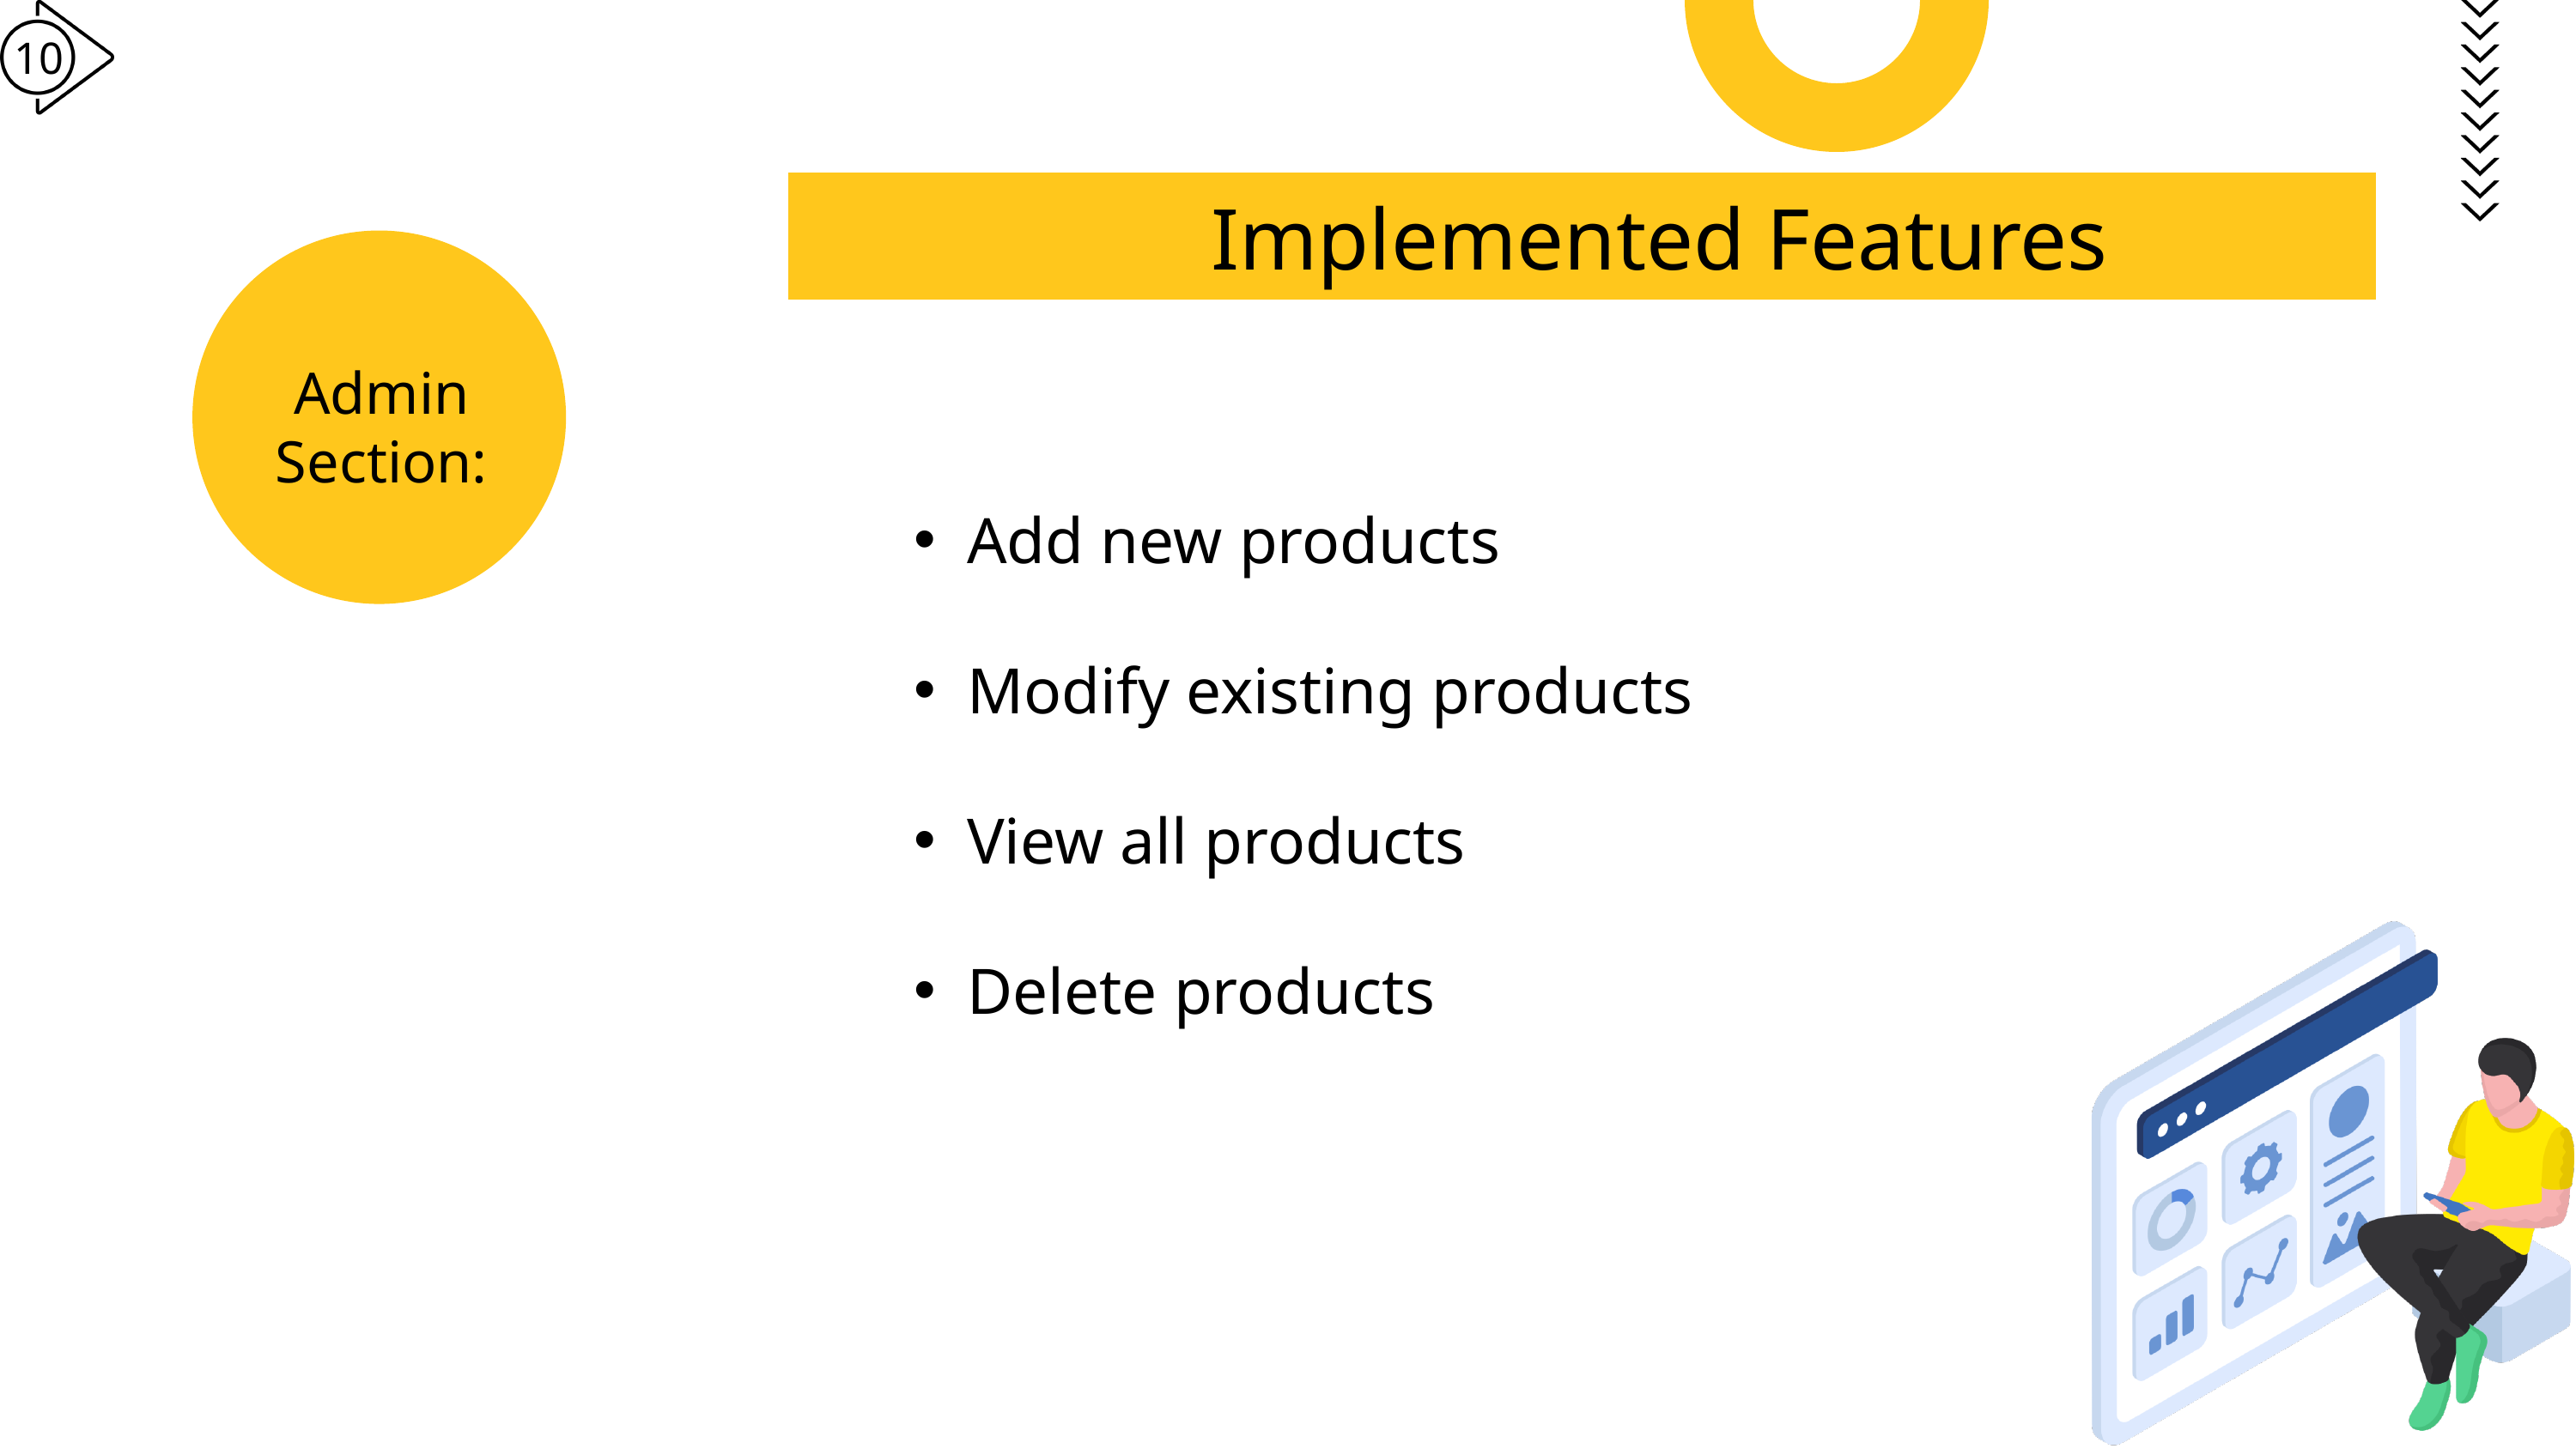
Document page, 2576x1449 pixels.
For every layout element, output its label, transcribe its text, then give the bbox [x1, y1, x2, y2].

text_box [2091, 920, 2576, 1449]
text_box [787, 173, 2376, 300]
text_box [2460, 0, 2500, 221]
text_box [191, 230, 567, 604]
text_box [0, 0, 115, 116]
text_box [1684, 0, 1990, 153]
text_box Add new products Modify existing products View all products Delete products [860, 500, 1941, 1028]
